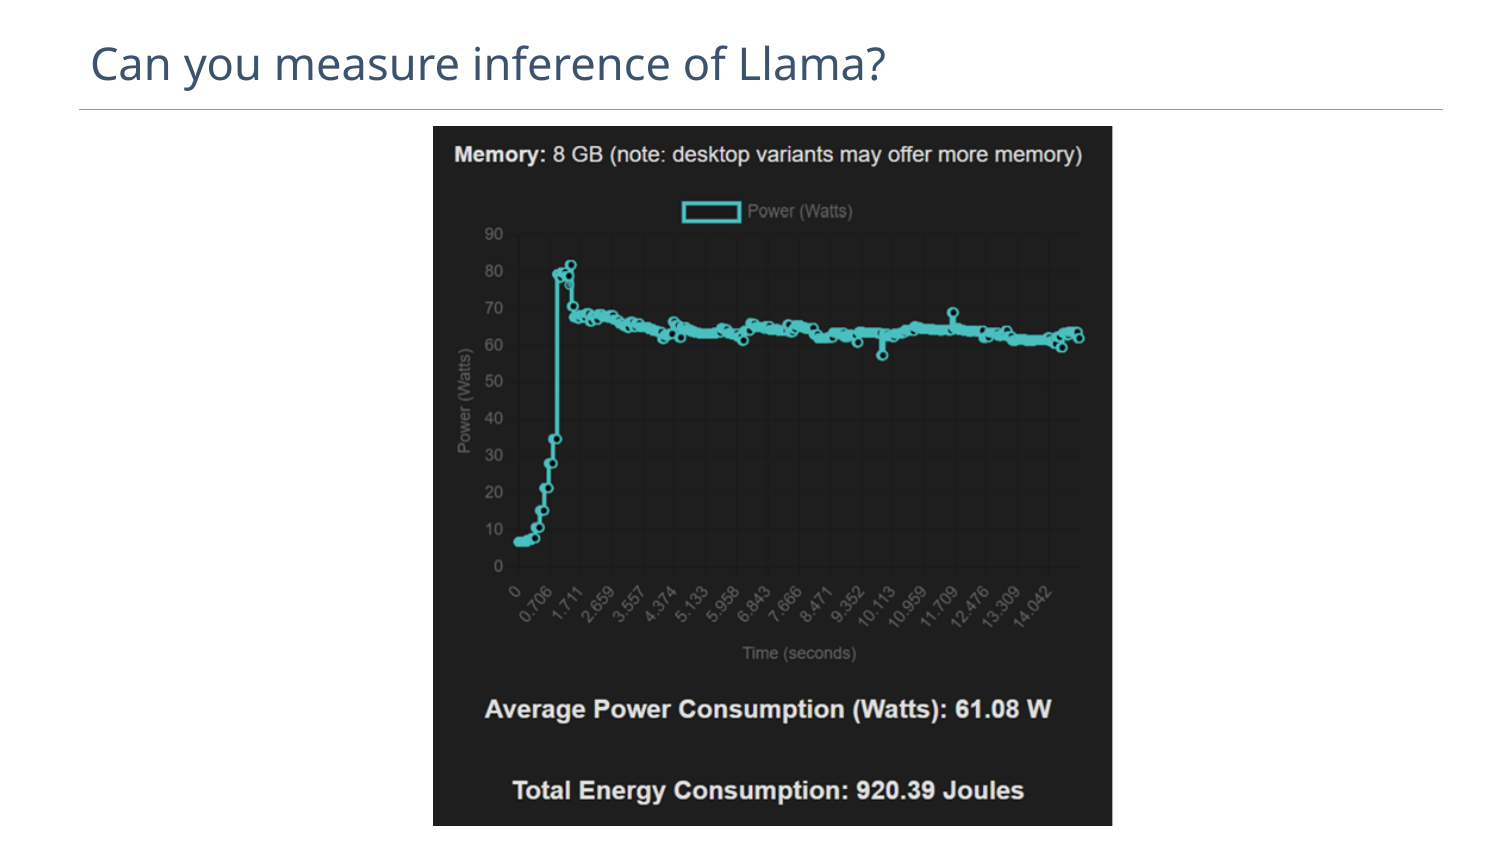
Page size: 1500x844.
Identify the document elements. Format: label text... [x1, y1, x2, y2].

text_box Can you measure inference of Llama? [90, 35, 1113, 90]
text_box [433, 126, 1113, 826]
